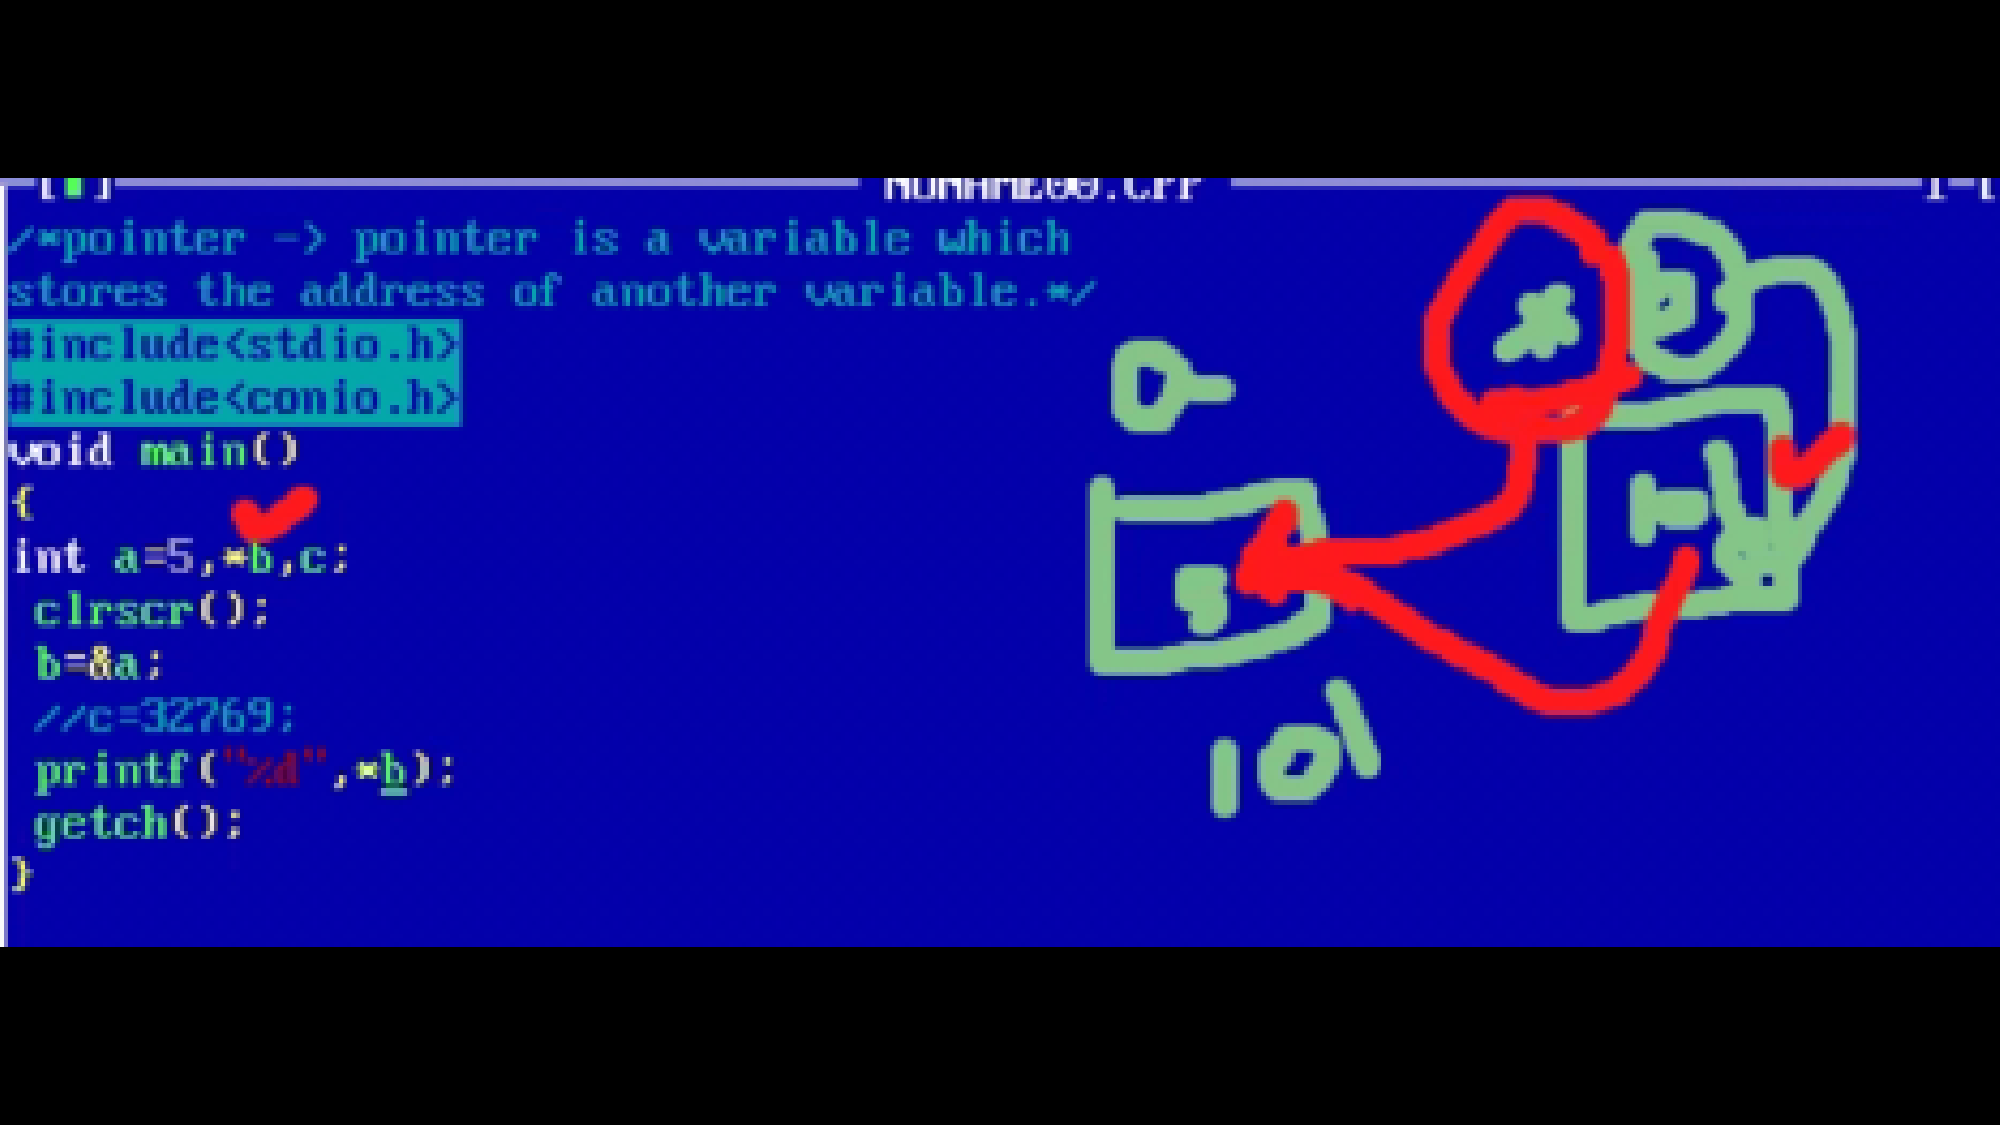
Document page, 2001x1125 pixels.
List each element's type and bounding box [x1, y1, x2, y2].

picture [0, 178, 2000, 947]
